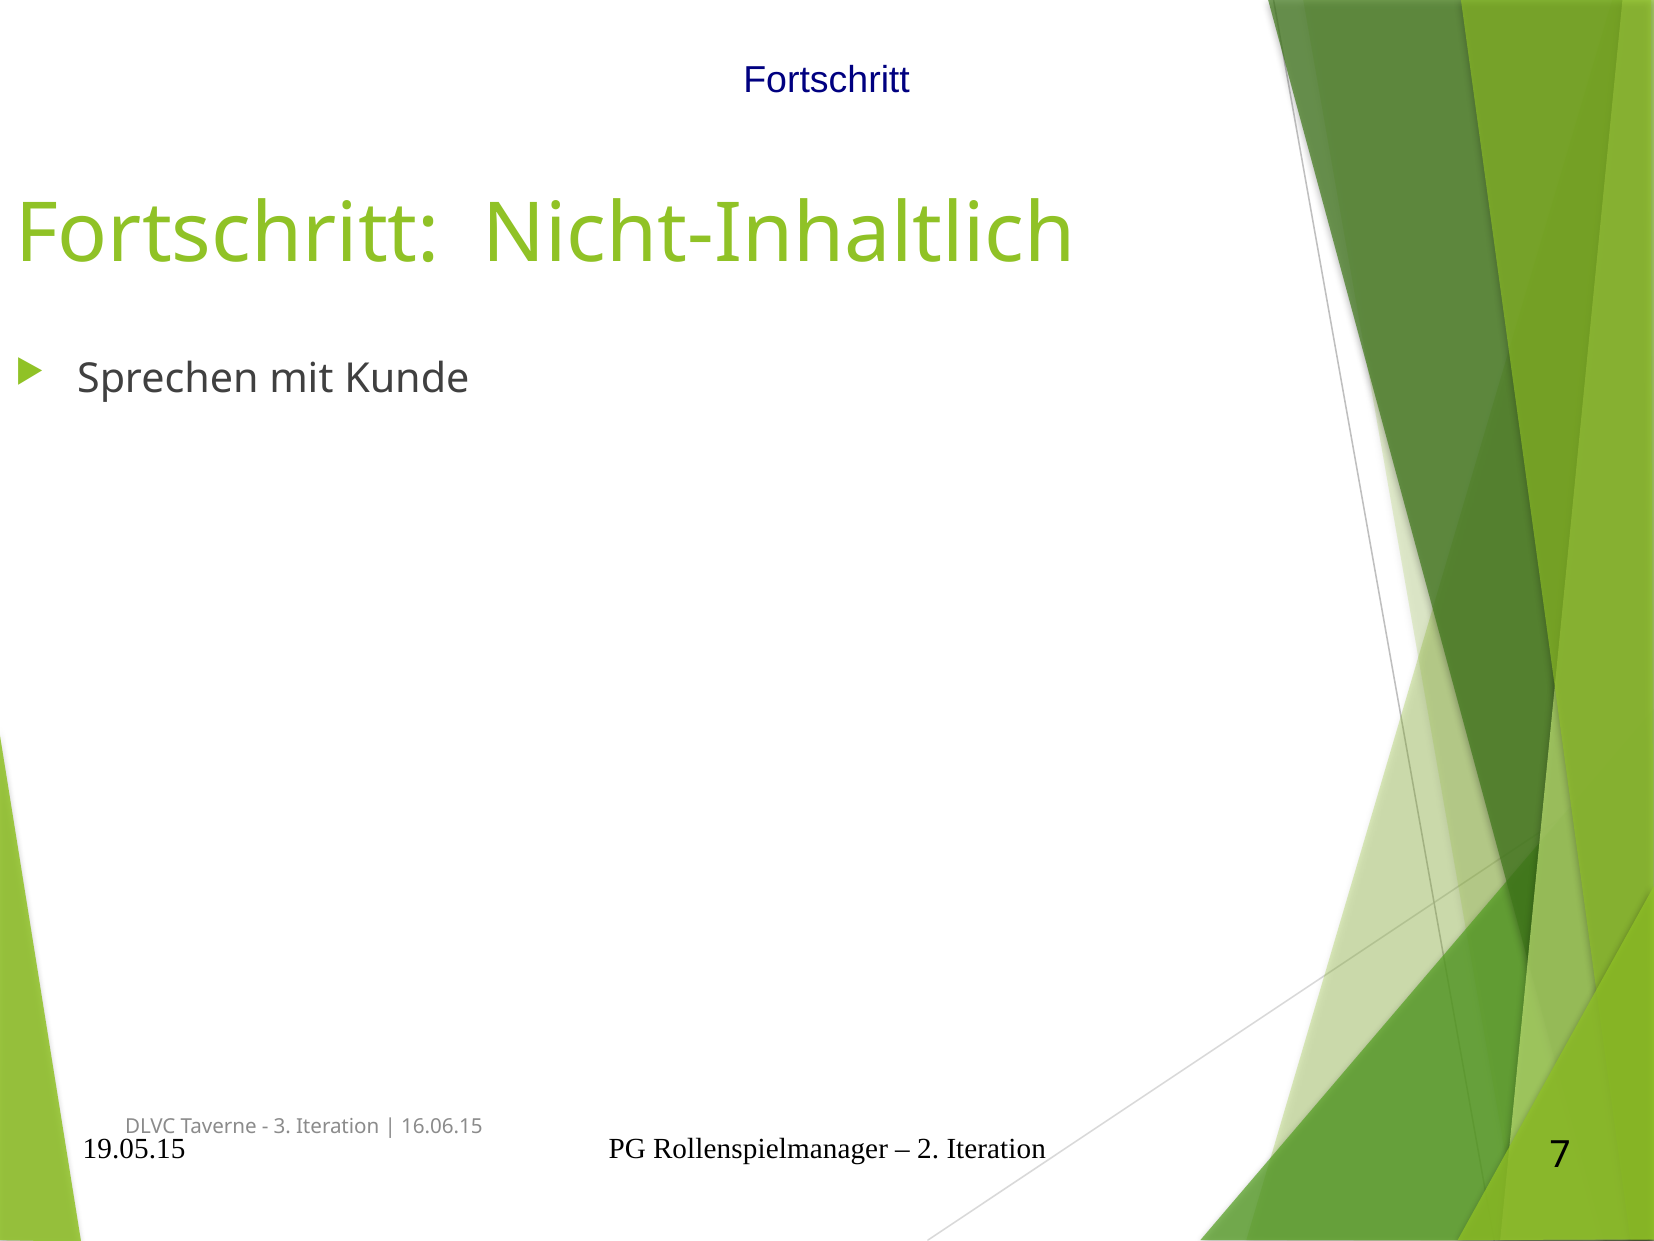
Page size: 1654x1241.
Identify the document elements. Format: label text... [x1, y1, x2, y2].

title Fortschritt: Nicht-Inhaltlich [0, 171, 1489, 394]
text_box Fortschritt [728, 47, 925, 107]
text_box 7 [1185, 1129, 1571, 1216]
text_box 19.05.15 [82, 1129, 468, 1216]
text_box PG Rollenspielmanager – 2. Iteration [565, 1129, 1090, 1216]
footer DLVC Taverne - 3. Iteration | 16.06.15 [110, 1092, 947, 1159]
list Sprechen mit Kunde [0, 343, 1455, 1063]
